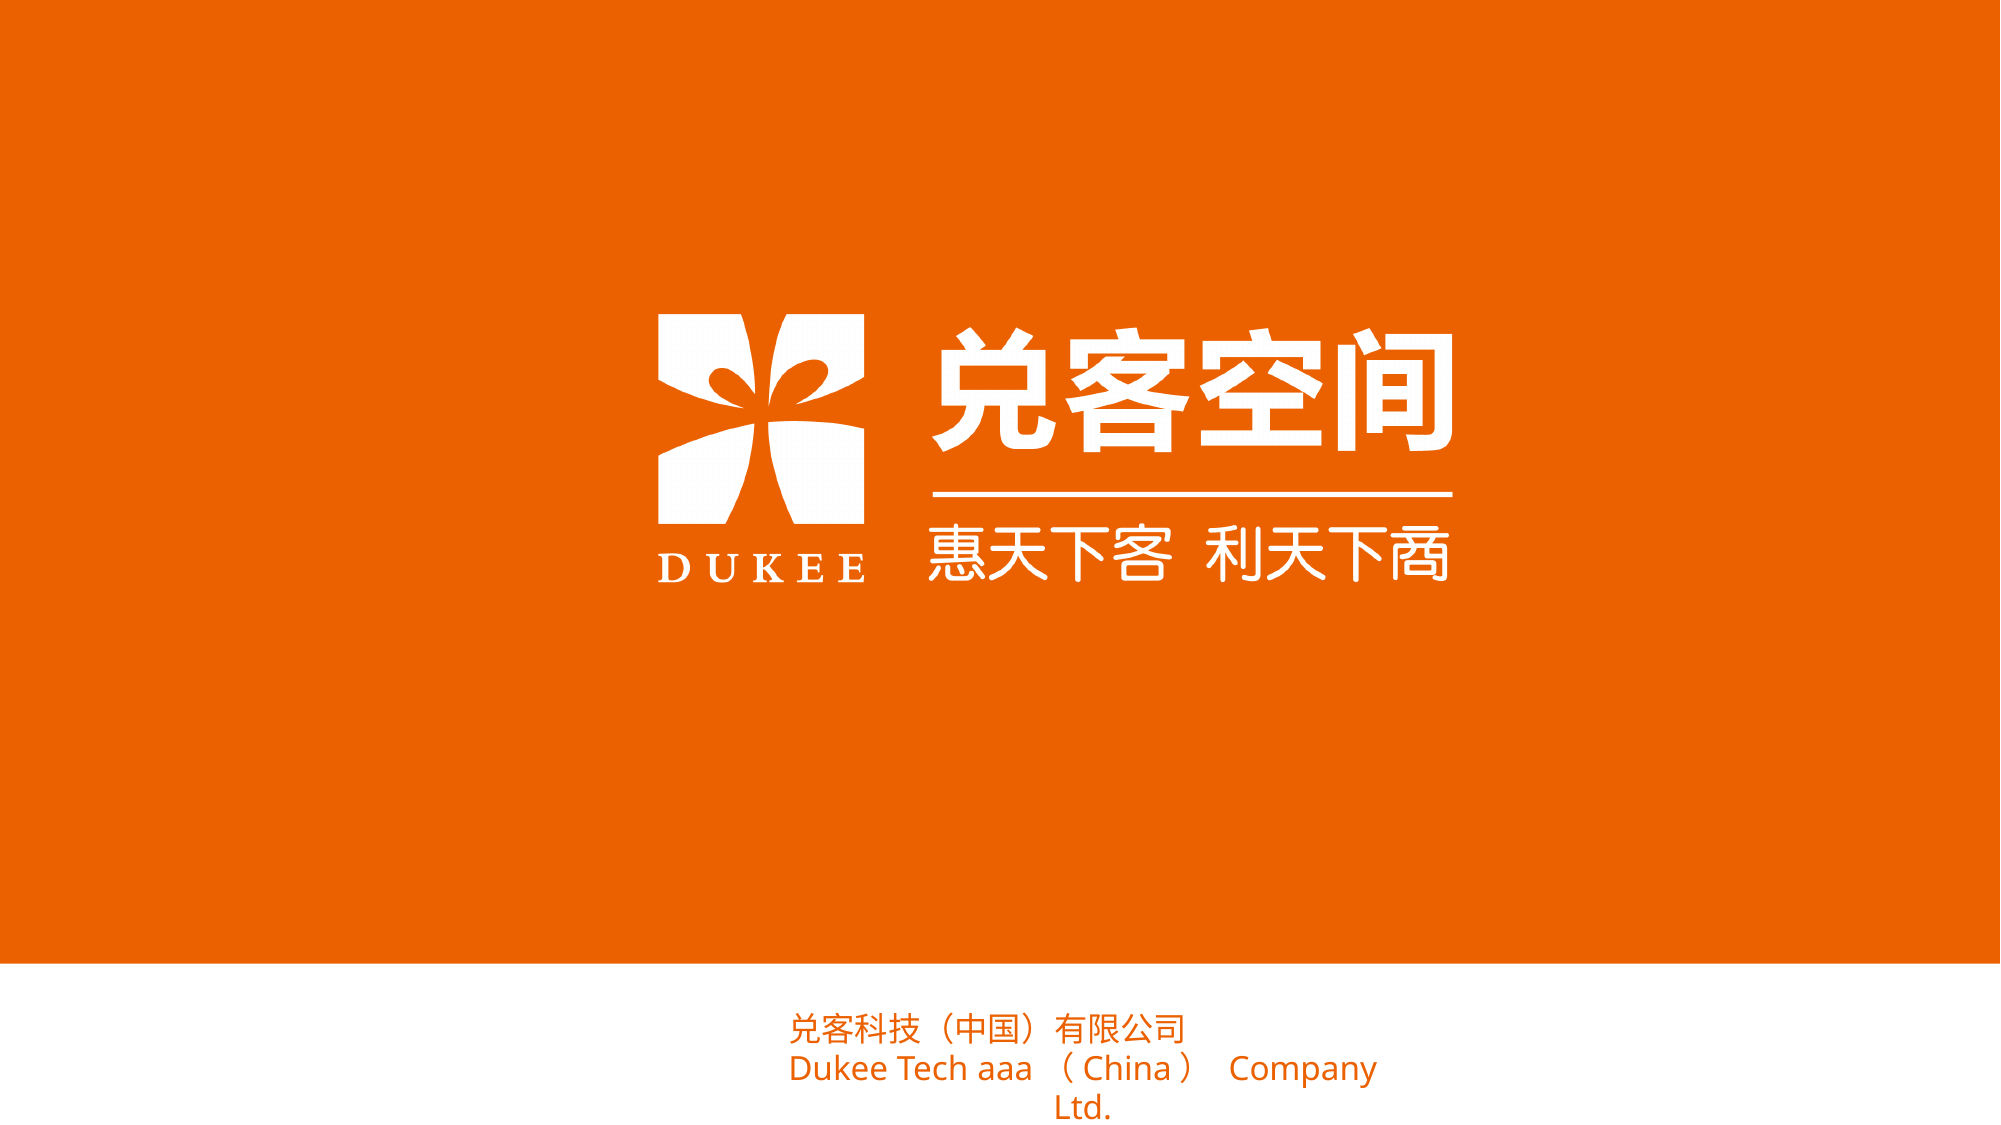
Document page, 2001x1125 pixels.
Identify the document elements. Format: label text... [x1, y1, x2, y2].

text_box Dukee Tech aaa（China） Company Ltd. [771, 1039, 1395, 1125]
picture [210, 72, 1950, 850]
text_box [0, 963, 2000, 1125]
text_box 兑客科技（中国）有限公司 [773, 1000, 1387, 1039]
